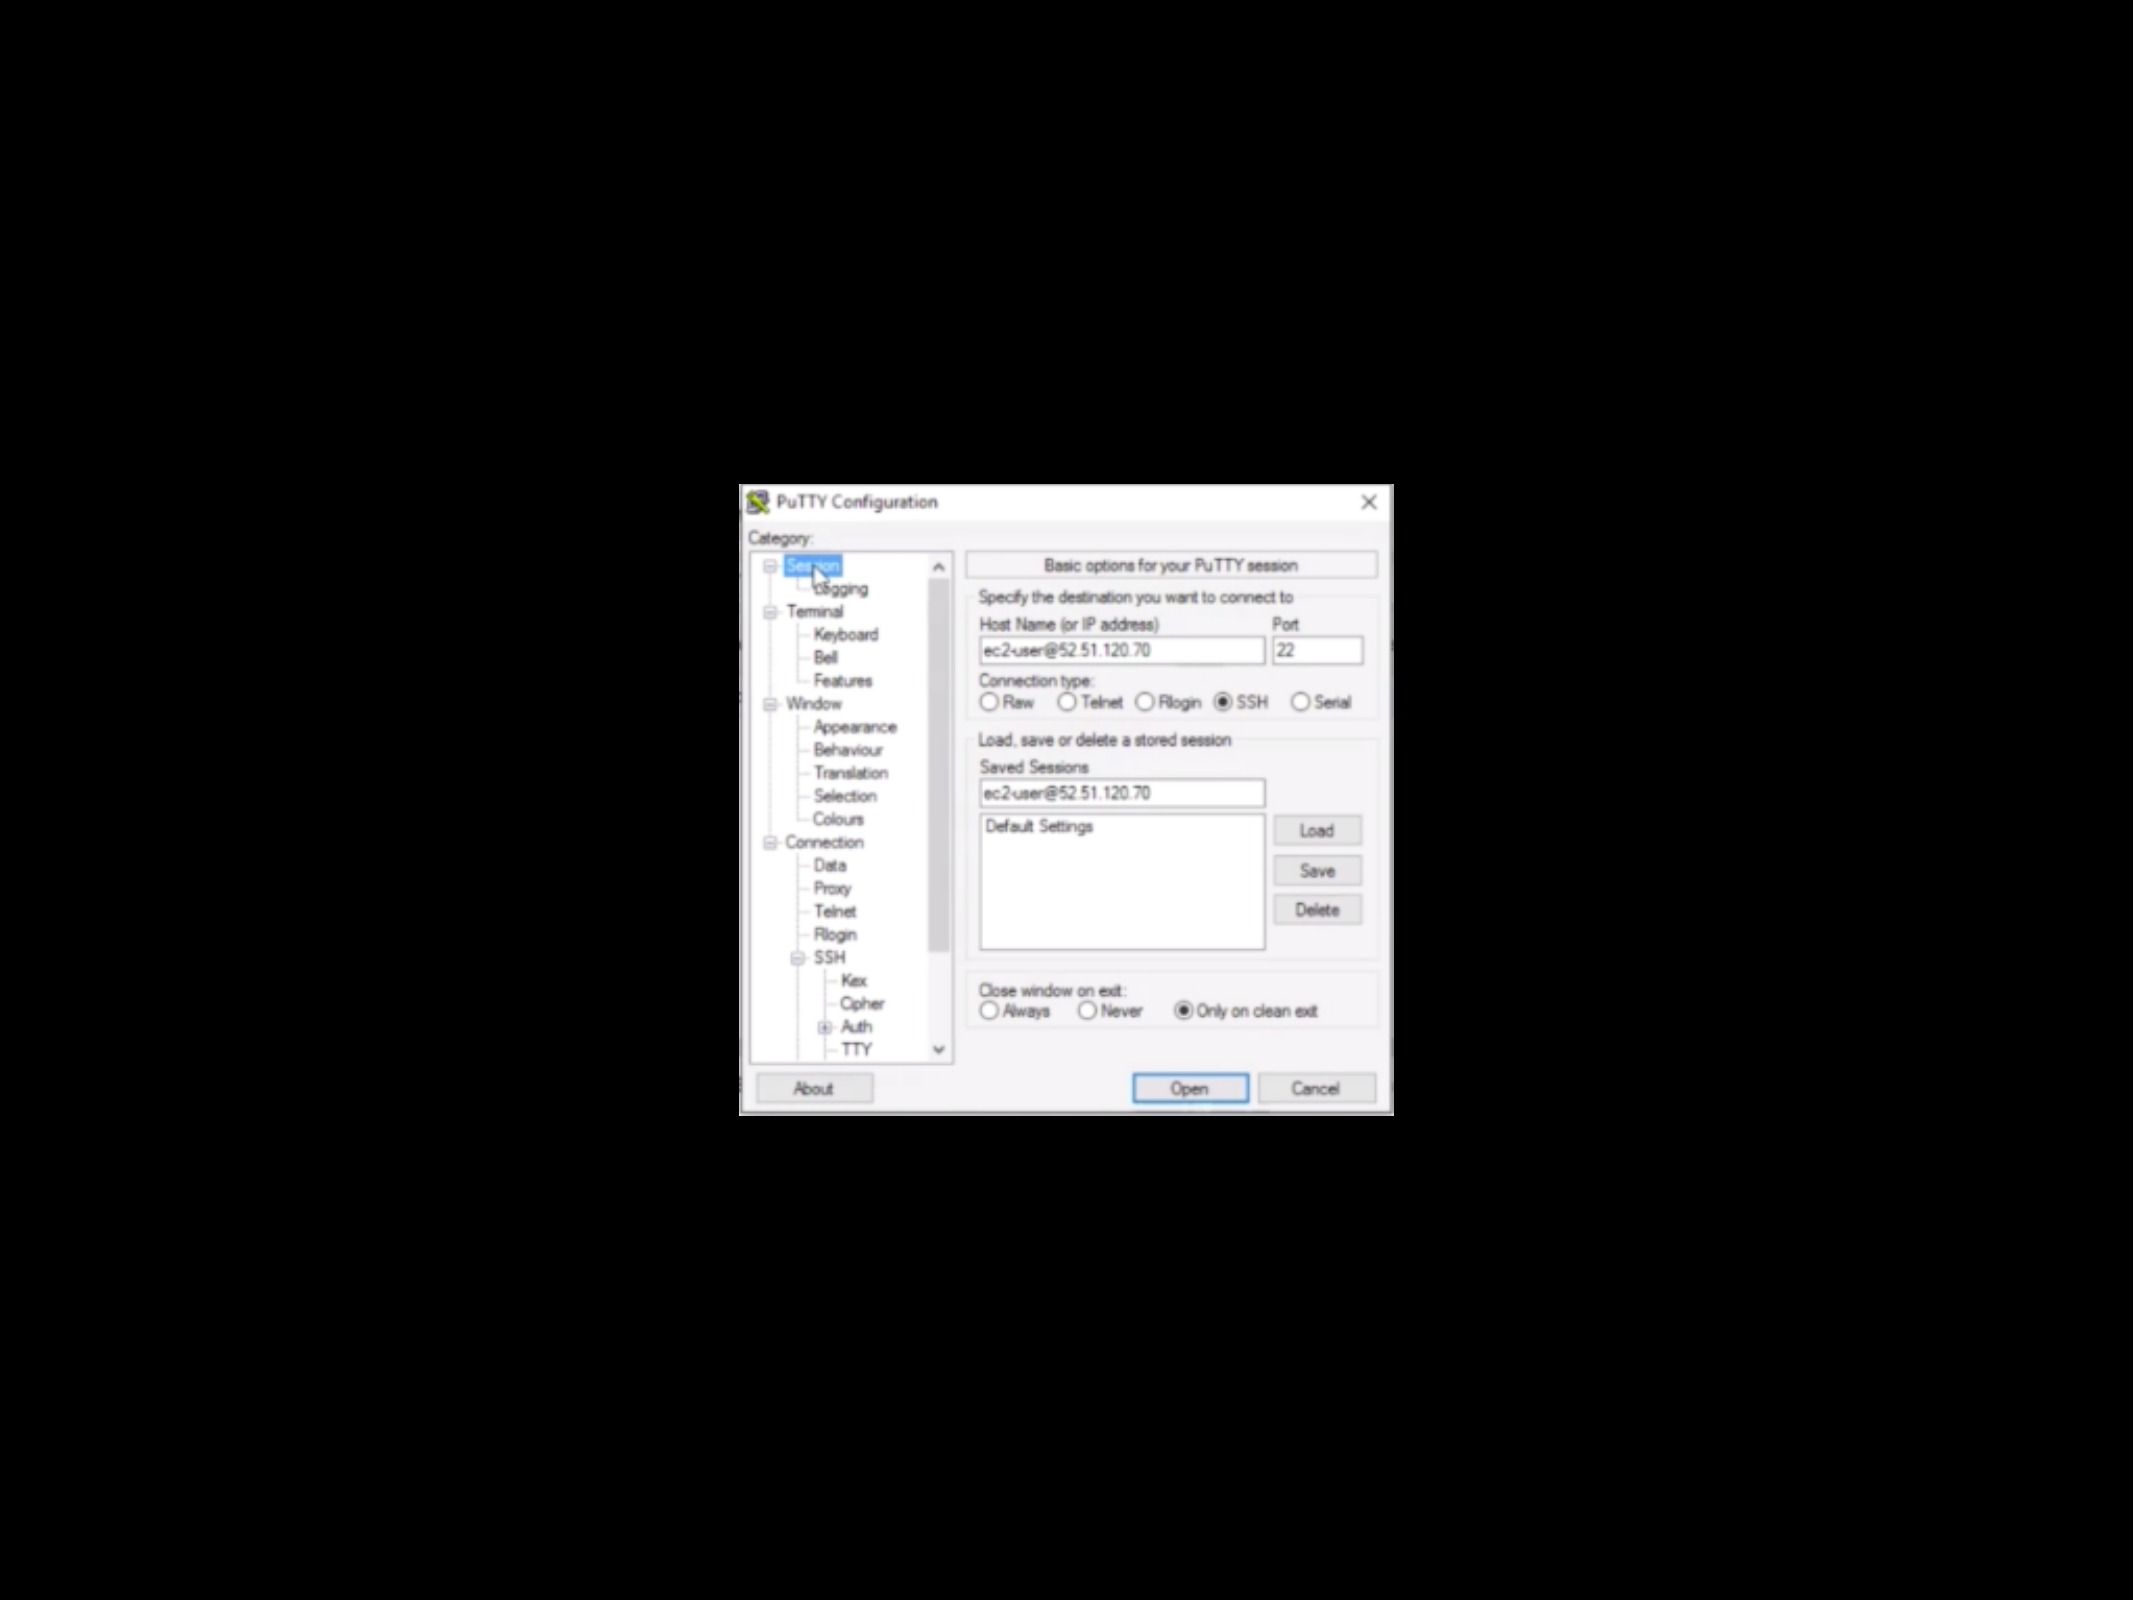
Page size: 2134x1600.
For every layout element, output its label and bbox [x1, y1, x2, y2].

picture [739, 484, 1394, 1116]
